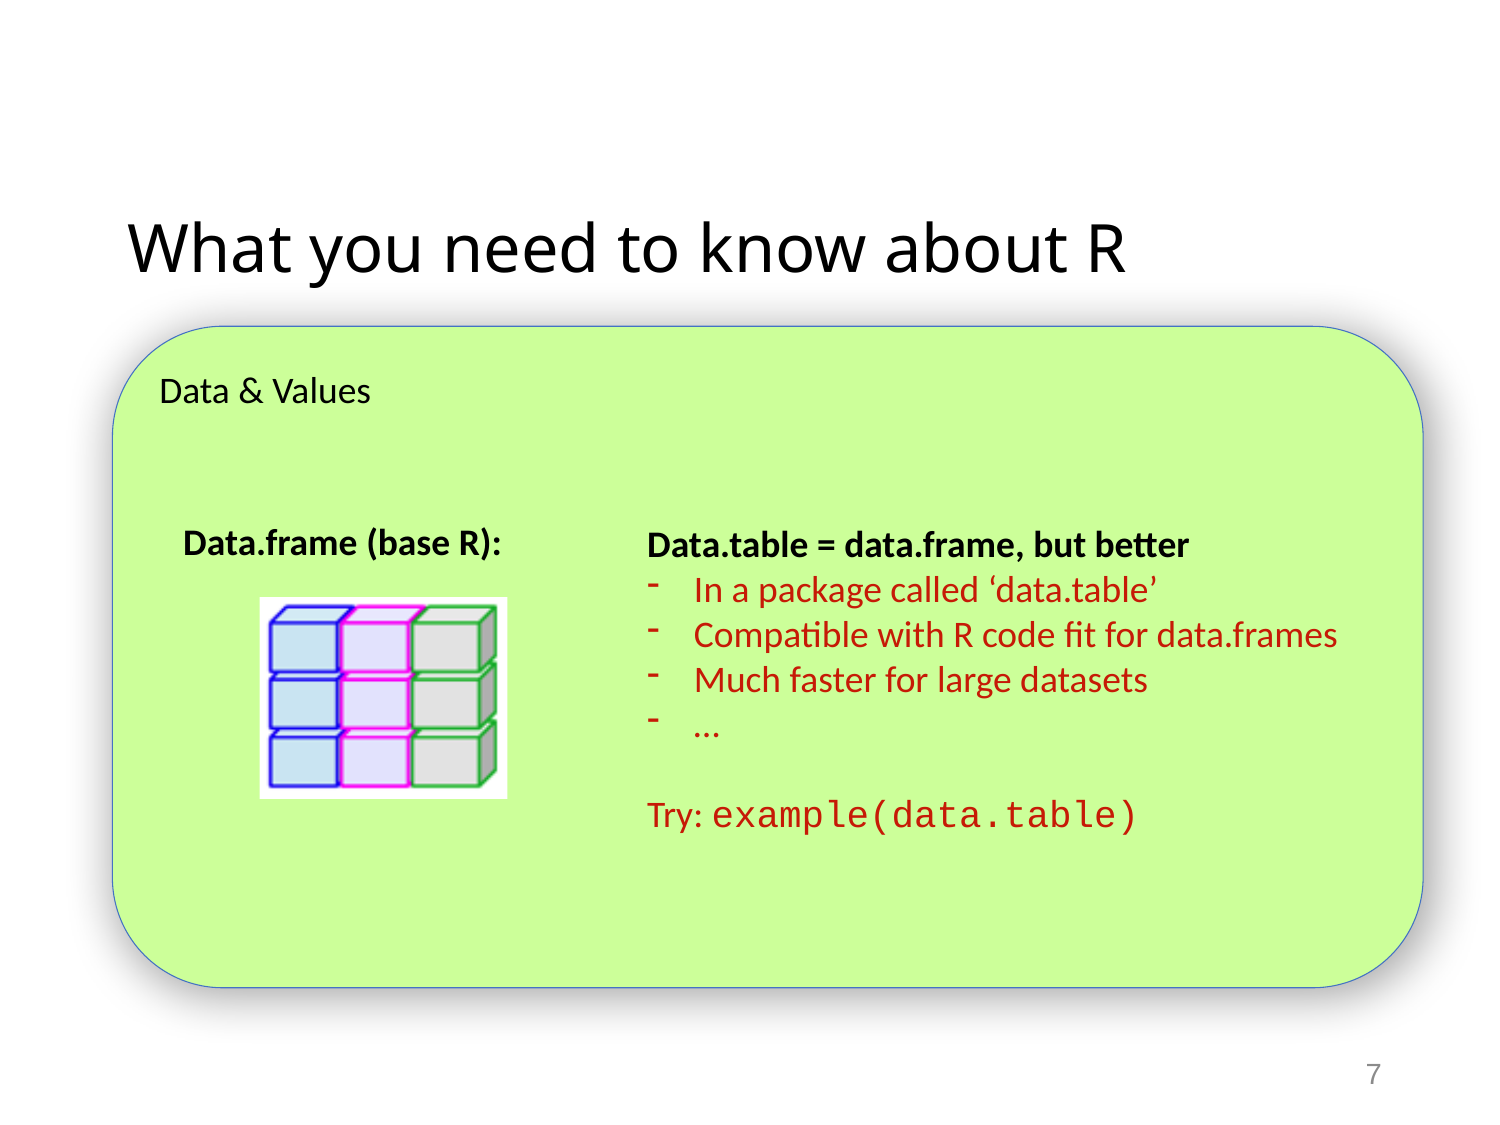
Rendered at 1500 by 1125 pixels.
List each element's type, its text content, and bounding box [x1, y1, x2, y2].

slide_number 7 [1059, 1042, 1397, 1103]
title What you need to know about R [112, 207, 1447, 296]
text_box Data.frame (base R): [168, 510, 518, 571]
text_box Data & Values [111, 325, 1424, 989]
text_box Data.table = data.frame, but better In a package called ‘data.table’ Compatible with R code fit for data.frames Much faster for large datasets … Try: example(data.table) [632, 513, 1354, 843]
picture [259, 597, 508, 799]
